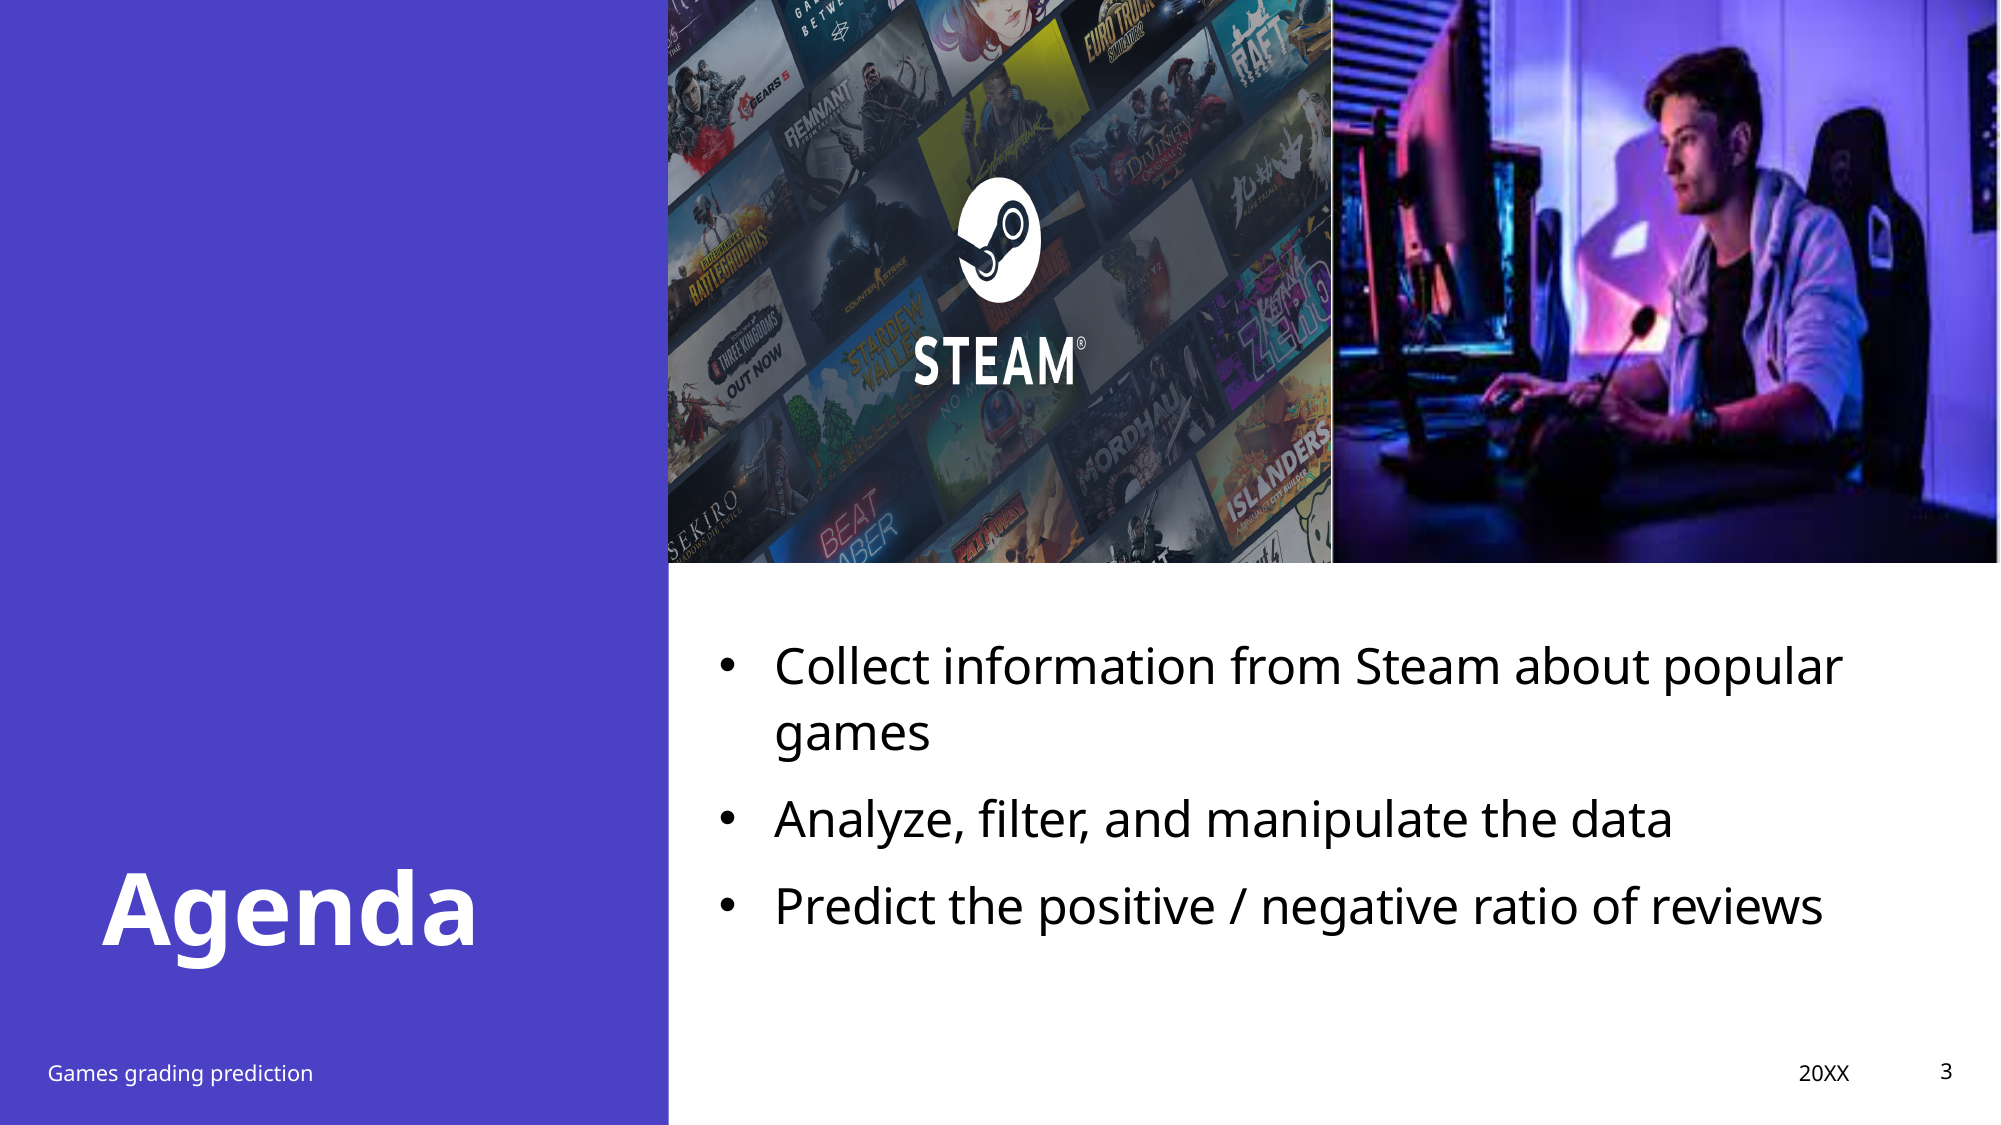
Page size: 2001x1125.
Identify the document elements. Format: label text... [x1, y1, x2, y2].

slide_number 20XX [1150, 1042, 1864, 1103]
footer Games grading prediction [32, 1042, 648, 1103]
slide_number 3 [1864, 1042, 1968, 1103]
list Collect information from Steam about popular games Analyze, filter, and manipulate the data Predict the positive / negative ratio of reviews [703, 621, 1968, 1022]
title Agenda [87, 127, 614, 975]
picture [668, 0, 2000, 563]
